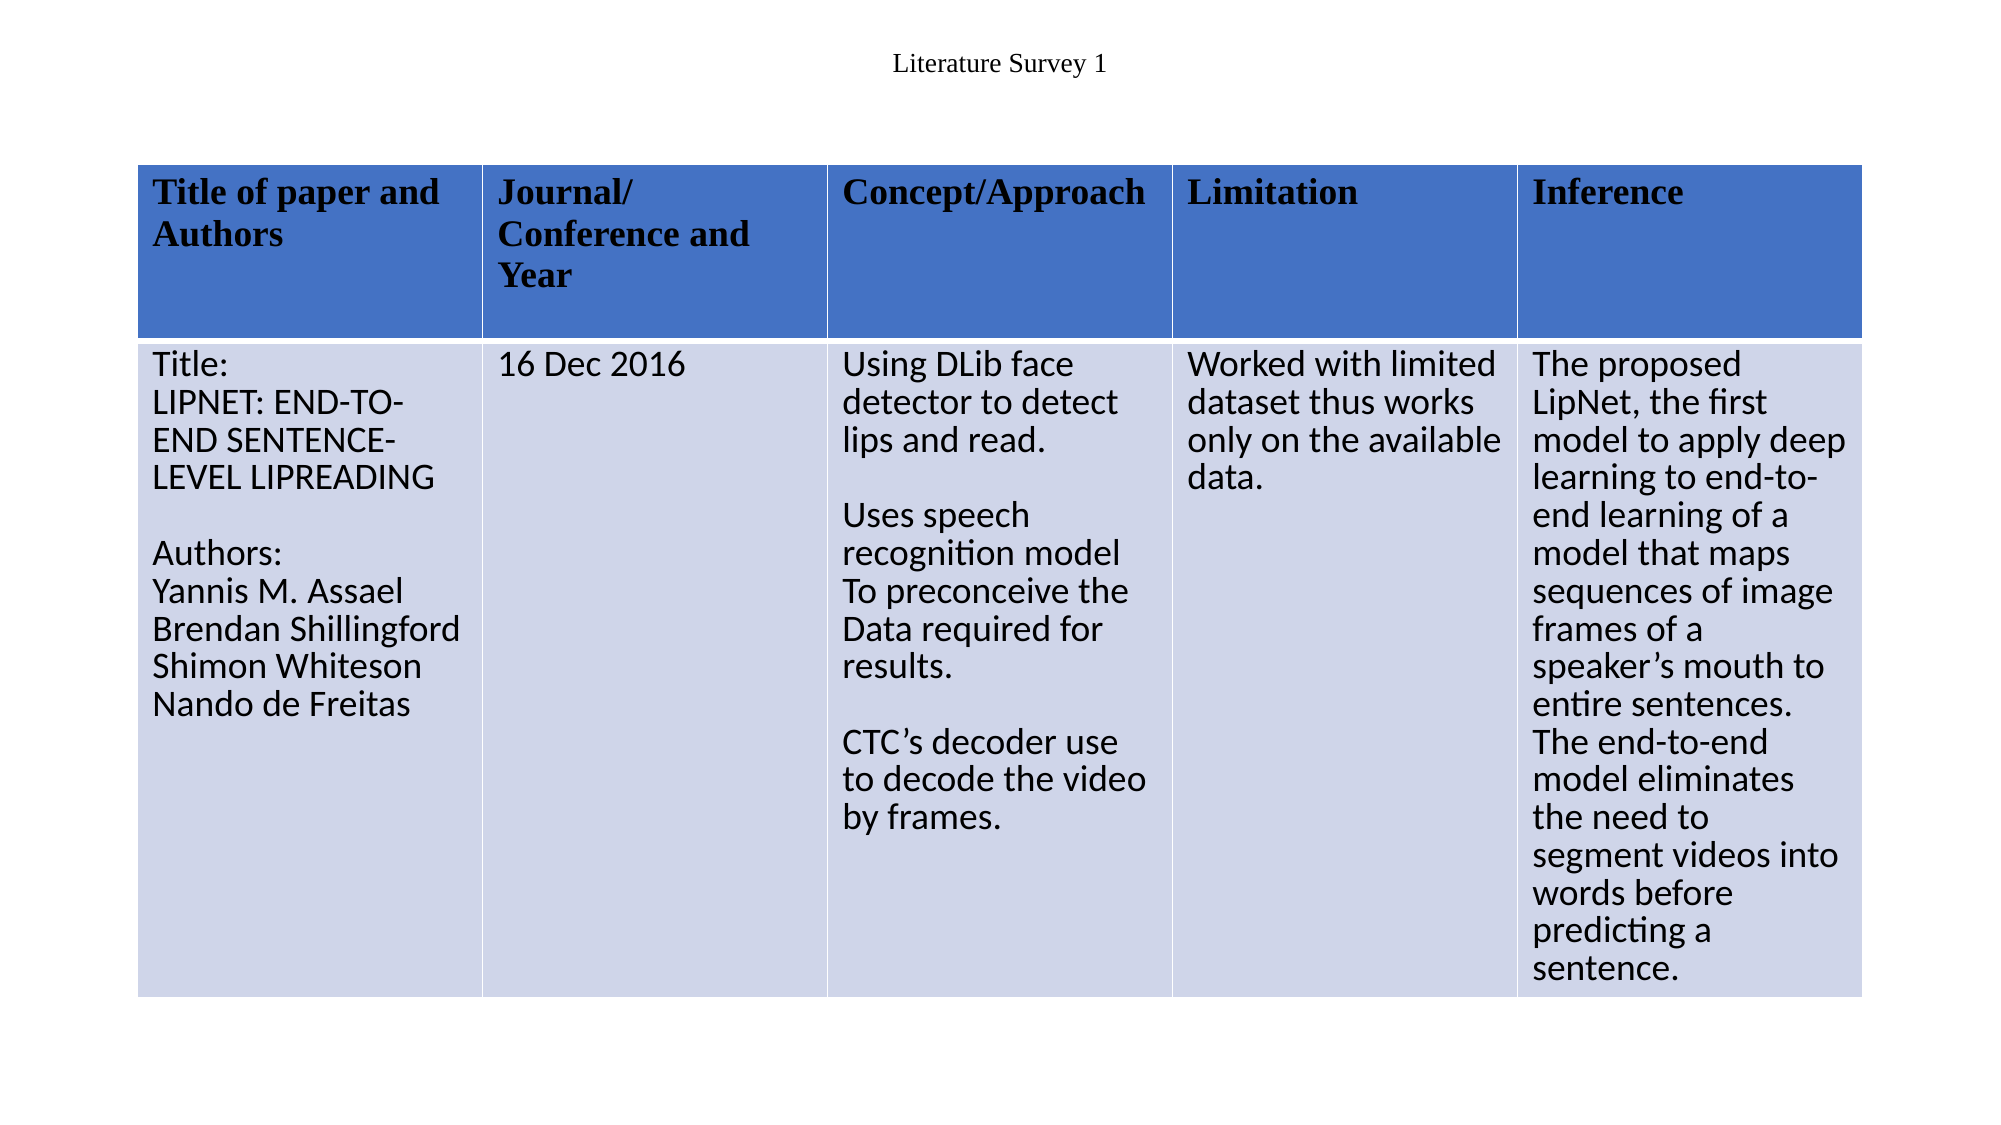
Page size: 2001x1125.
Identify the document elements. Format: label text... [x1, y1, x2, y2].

table_cell Worked with limited dataset thus works only on the available data. [1173, 344, 1517, 997]
table_header Inference [1518, 165, 1862, 338]
table_cell Title: LIPNET: END-TO-END SENTENCE-LEVEL LIPREADING Authors: Yannis M. Assael Brendan Shillingford Shimon Whiteson Nando de Freitas [138, 344, 482, 997]
table_cell 16 Dec 2016 [483, 344, 827, 997]
table_header Concept/Approach [828, 165, 1172, 338]
table_cell The proposed LipNet, the first model to apply deep learning to end-to-end learning of a model that maps sequences of image frames of a speaker’s mouth to entire sentences. The end-to-end model eliminates the need to segment videos into words before predicting a sentence. [1518, 344, 1862, 997]
table_header Journal/Conference and Year [483, 165, 827, 338]
title Literature Survey 1 [137, 10, 1863, 121]
table_header Title of paper and Authors [138, 165, 482, 338]
table_cell Using DLib face detector to detect lips and read. Uses speech recognition model To preconceive the Data required for results. CTC’s decoder use to decode the video by frames. [828, 344, 1172, 997]
table_header Limitation [1173, 165, 1517, 338]
